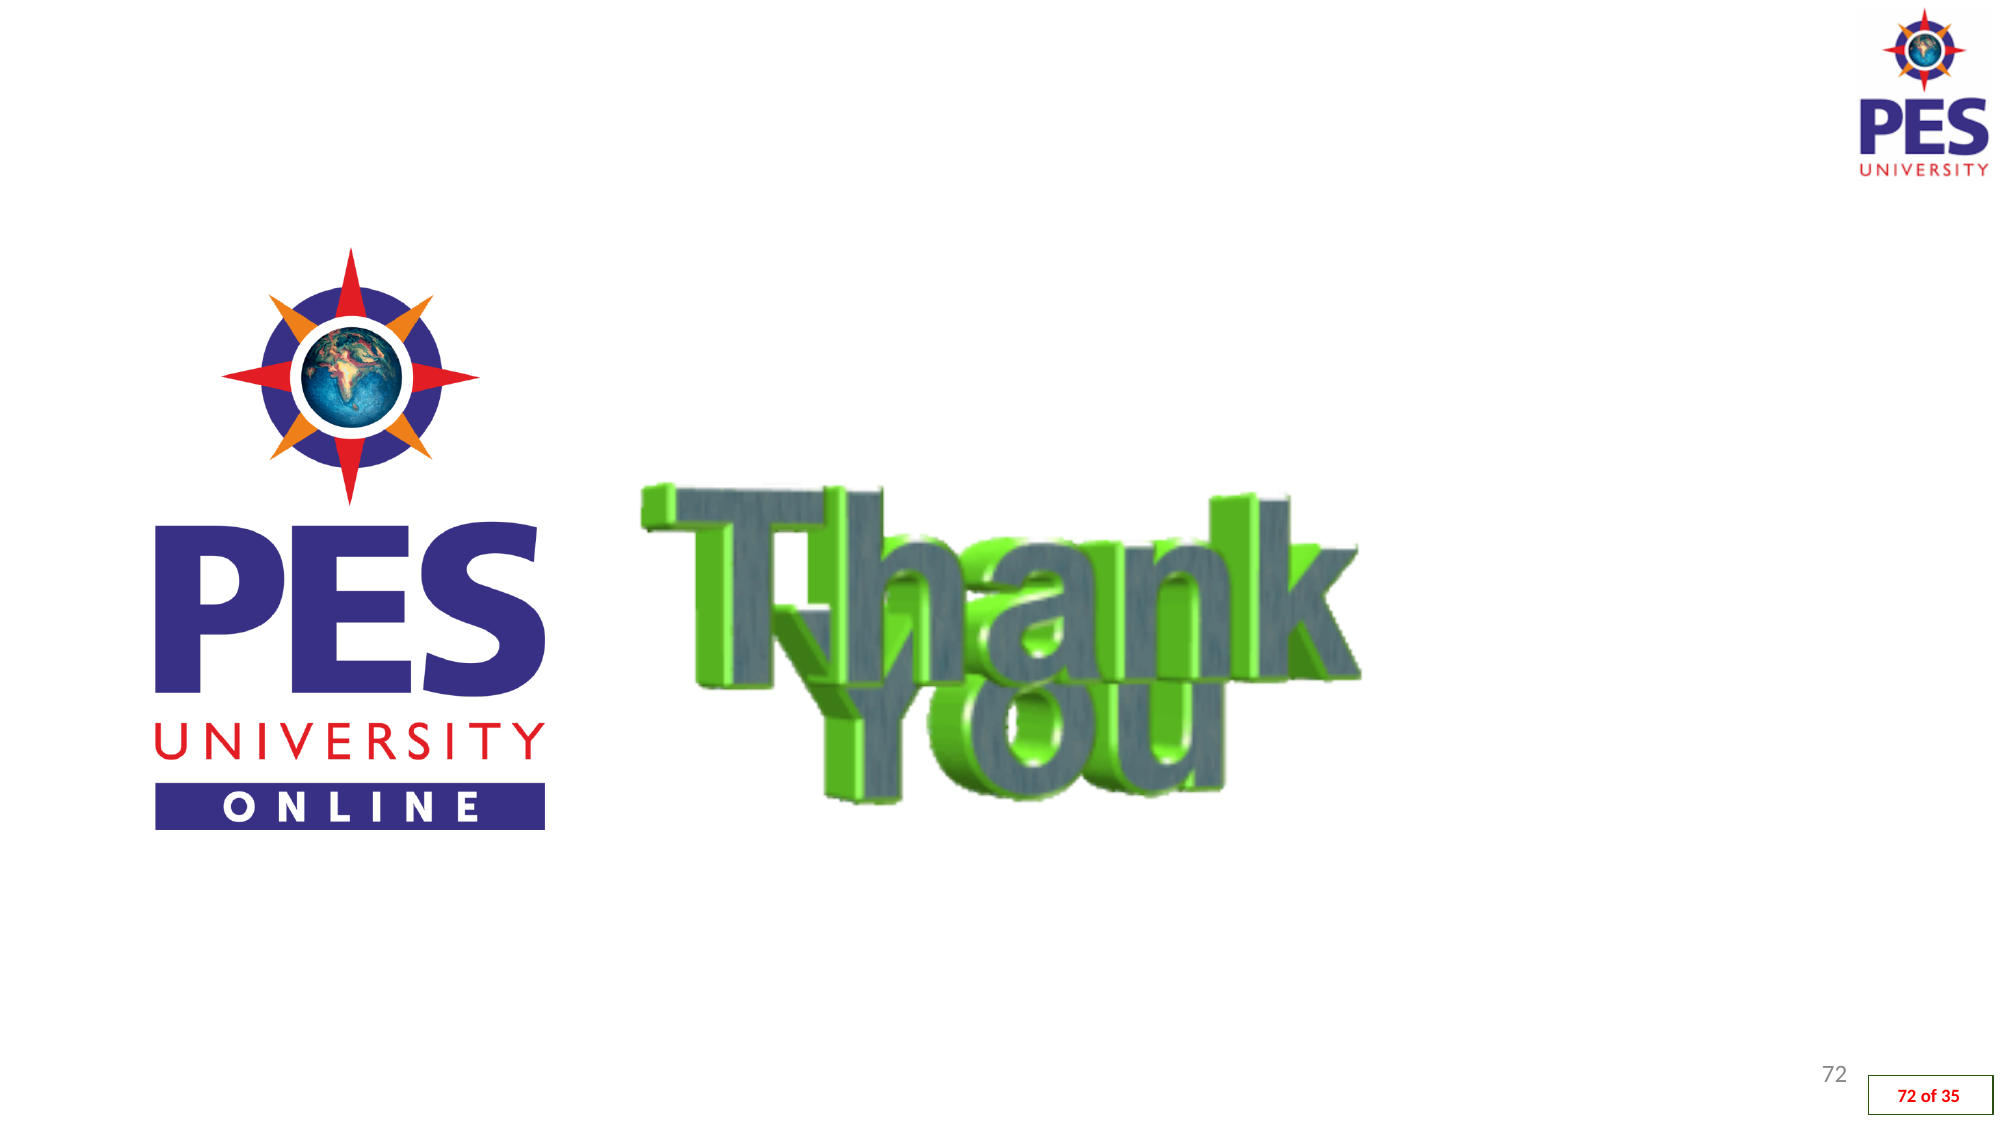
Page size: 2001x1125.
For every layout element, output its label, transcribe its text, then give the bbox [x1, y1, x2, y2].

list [603, 281, 1424, 1013]
picture [1853, 7, 1994, 181]
picture [155, 246, 545, 830]
slide_number 72 [1412, 1042, 1863, 1103]
